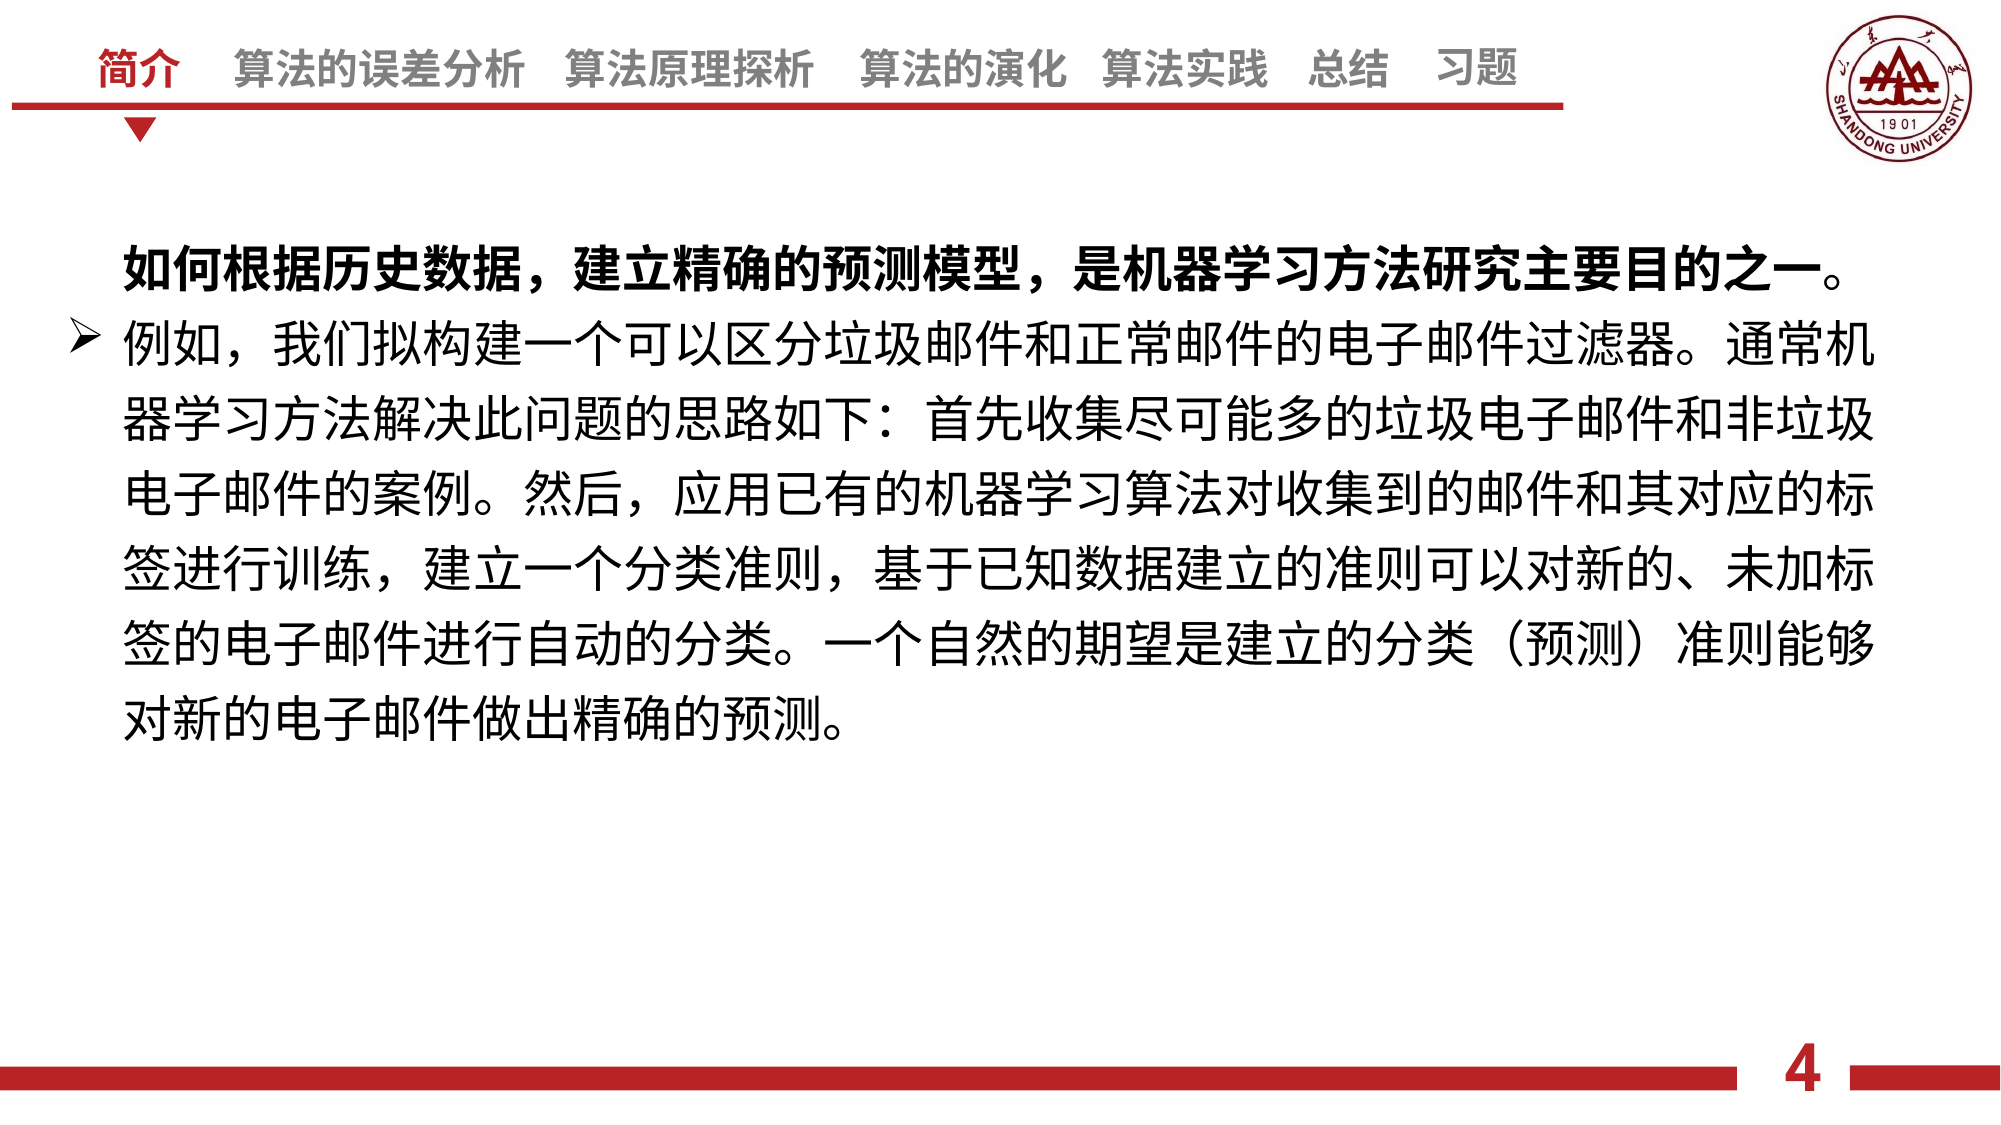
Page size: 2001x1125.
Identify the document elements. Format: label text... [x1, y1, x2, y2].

picture [1820, 9, 1977, 167]
text_box 如何根据历史数据，建立精确的预测模型，是机器学习方法研究主要目的之一。 例如，我们拟构建一个可以区分垃圾邮件和正常邮件的电子邮件过滤器。通常机器学习方法解决此问题的思路如下：首先收集尽可能多的垃圾电子邮件和非垃圾电子邮件的案例。然后，应用已有的机器学习算法对收集到的邮件和其对应的标签进行训练，建立一个分类准则，基于已知数据建立的准则可以对新的、未加标签的电子邮件进行自动的分类。一个自然的期望是建立的分类（预测）准则能够对新的电子邮件做出精确的预测。 [51, 214, 1892, 755]
